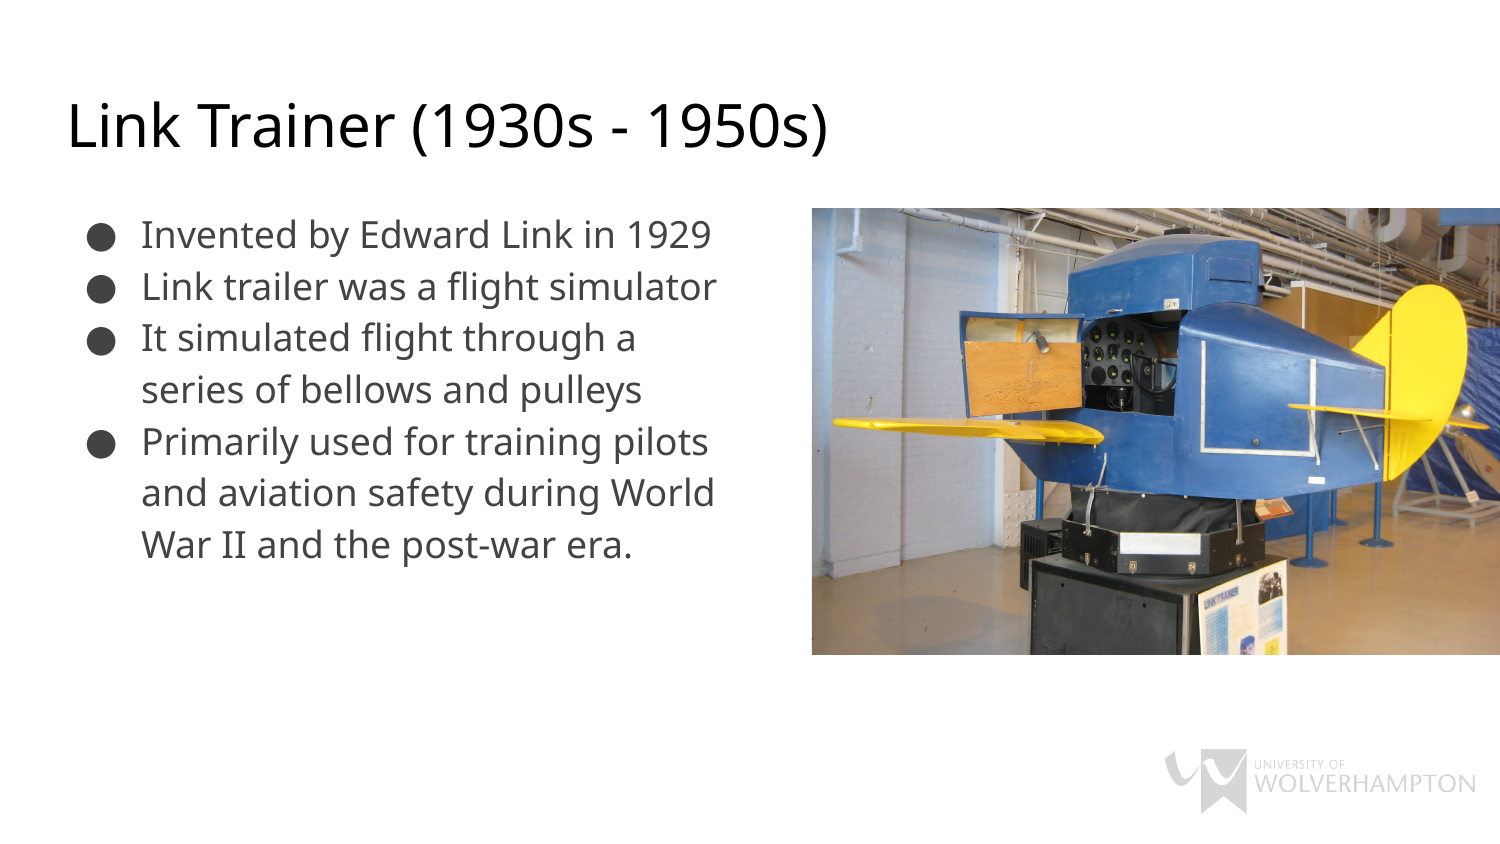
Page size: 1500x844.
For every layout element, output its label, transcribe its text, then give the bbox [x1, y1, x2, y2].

title Link Trainer (1930s - 1950s) [51, 72, 1449, 176]
list Invented by Edward Link in 1929 Link trailer was a flight simulator It simulated flight through a series of bellows and pulleys Primarily used for training pilots and aviation safety during World War II and the post-war era. [51, 189, 760, 750]
picture [811, 208, 1500, 656]
